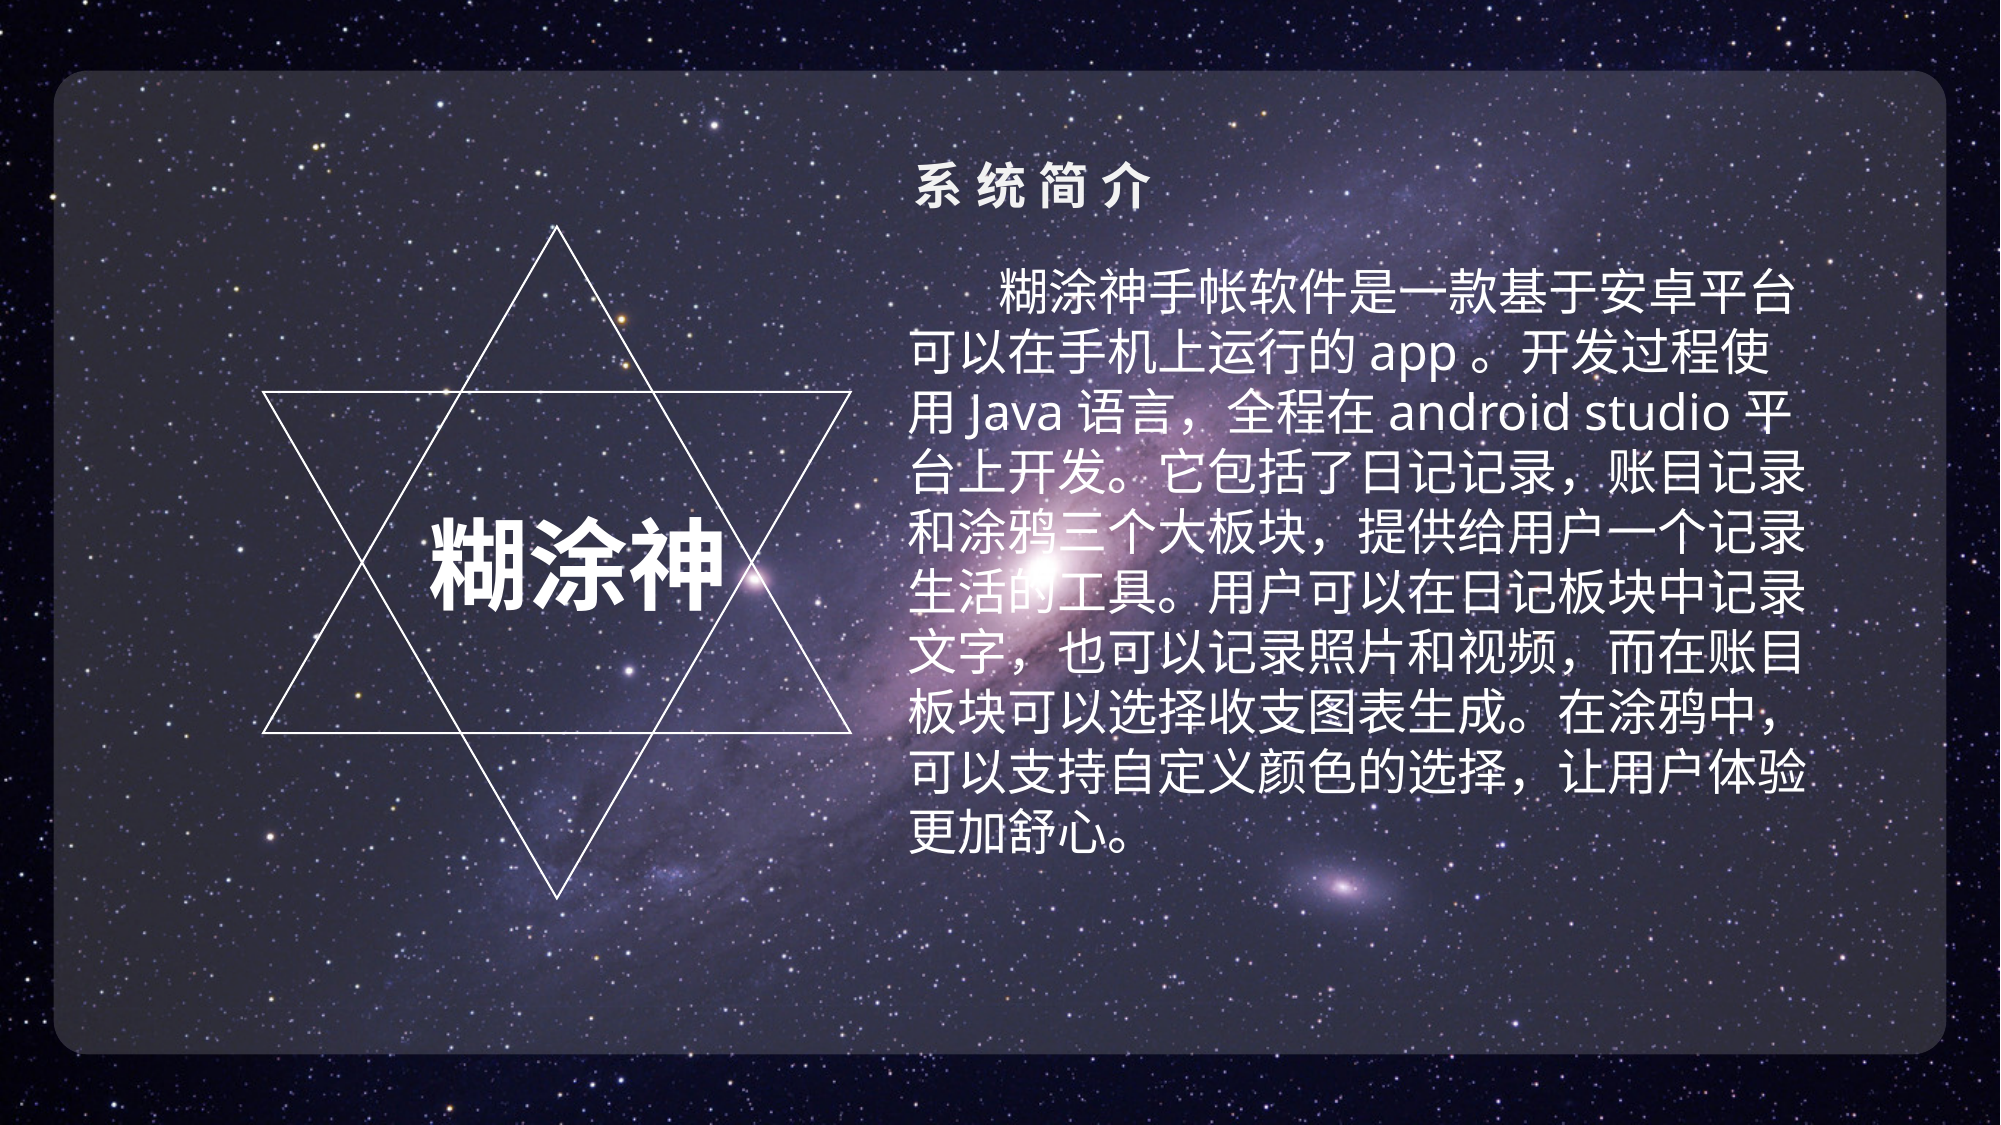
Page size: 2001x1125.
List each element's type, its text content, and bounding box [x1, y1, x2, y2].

text_box 系统简介 [898, 147, 1167, 222]
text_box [263, 226, 851, 899]
picture [0, 0, 2000, 1125]
table_cell 格式 [53, 70, 1947, 1055]
text_box 糊涂神手帐软件是一款基于安卓平台可以在手机上运行的app。开发过程使用Java语言，全程在android studio平台上开发。它包括了日记记录，账目记录和涂鸦三个大板块，提供给用户一个记录生活的工具。用户可以在日记板块中记录文字，也可以记录照片和视频，而在账目板块可以选择收支图表生成。在涂鸦中，可以支持自定义颜色的选择，让用户体验更加舒心。 [892, 253, 1830, 988]
